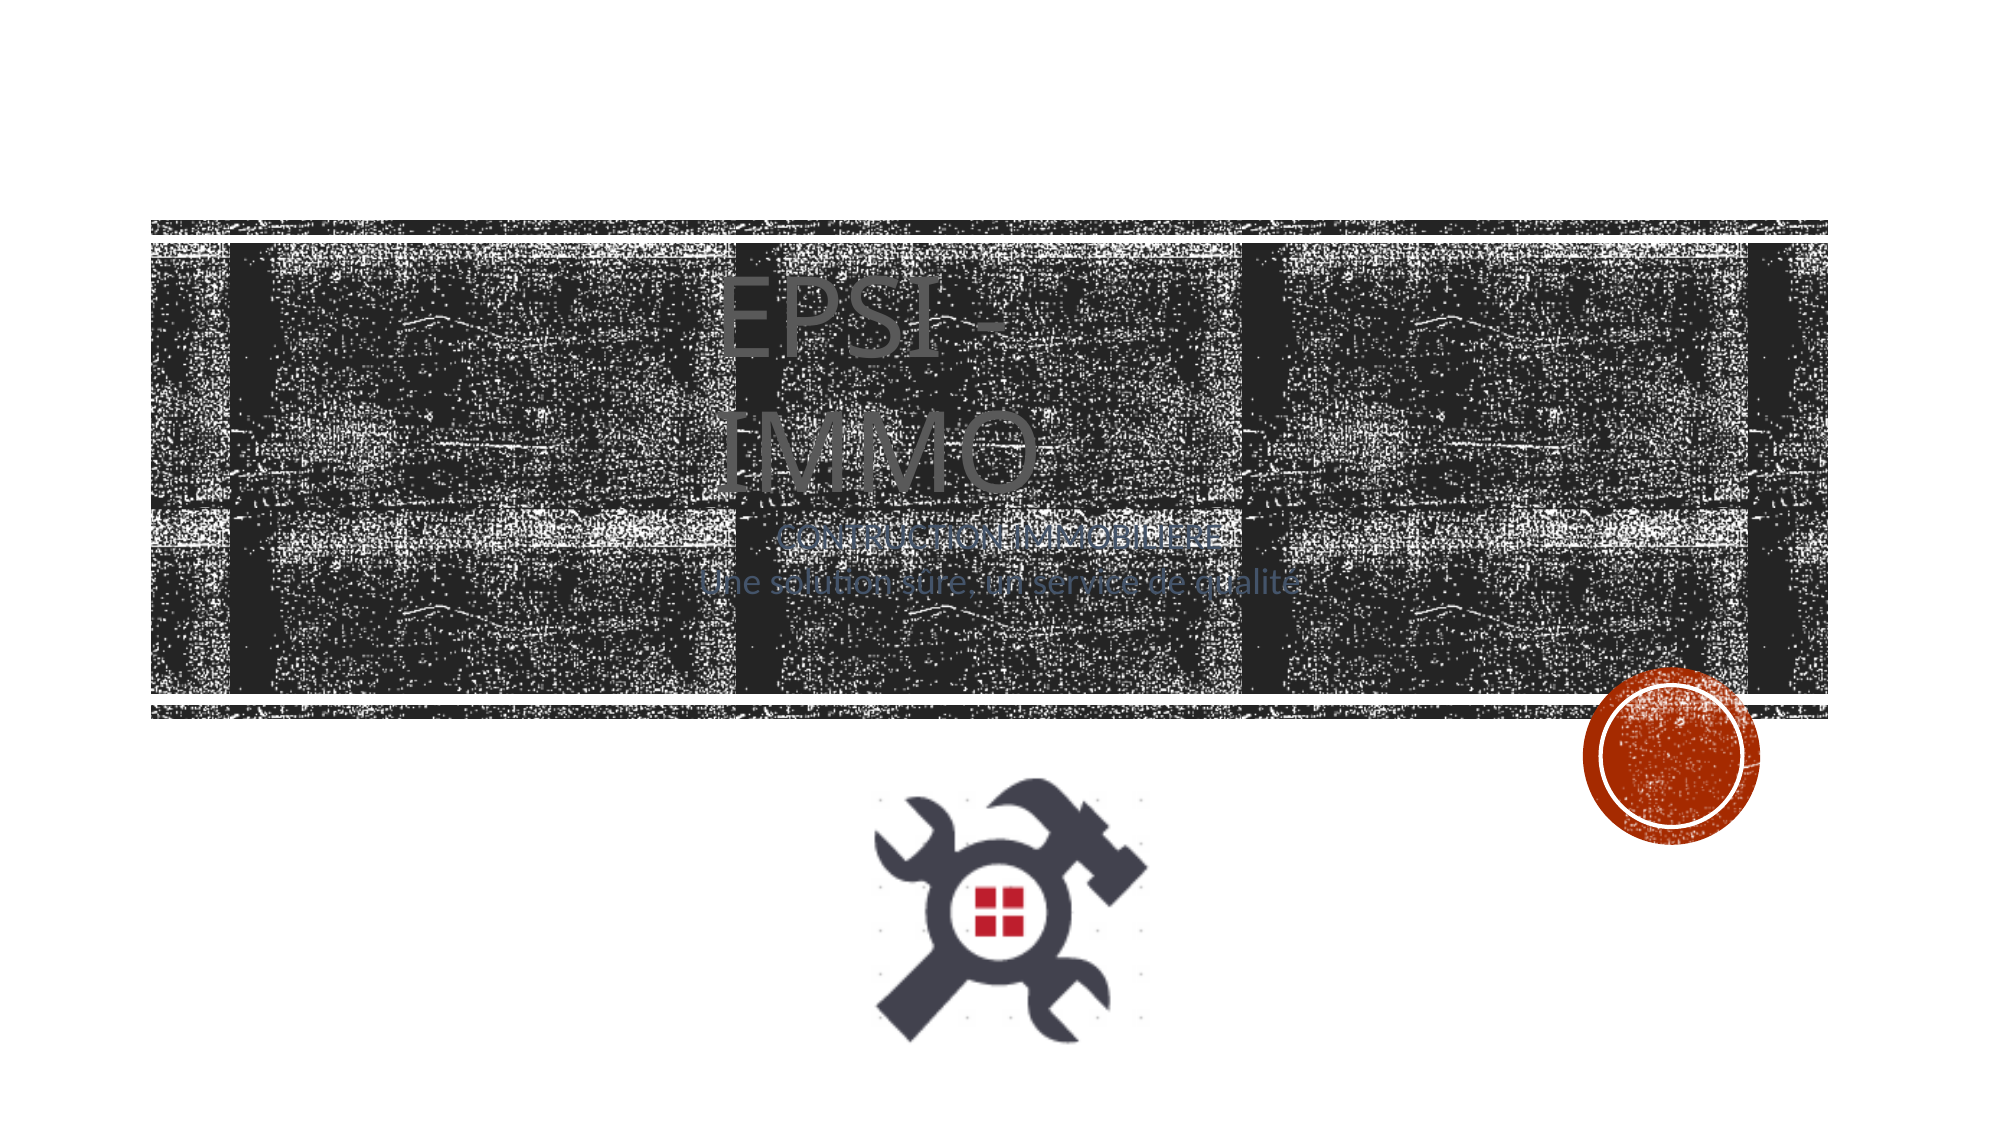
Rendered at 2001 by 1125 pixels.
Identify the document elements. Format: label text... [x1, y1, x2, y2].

picture [848, 770, 1152, 1047]
subtitle CONTRUCTION IMMOBILIERE Une solution sûre, un service de qualité [680, 223, 1320, 891]
